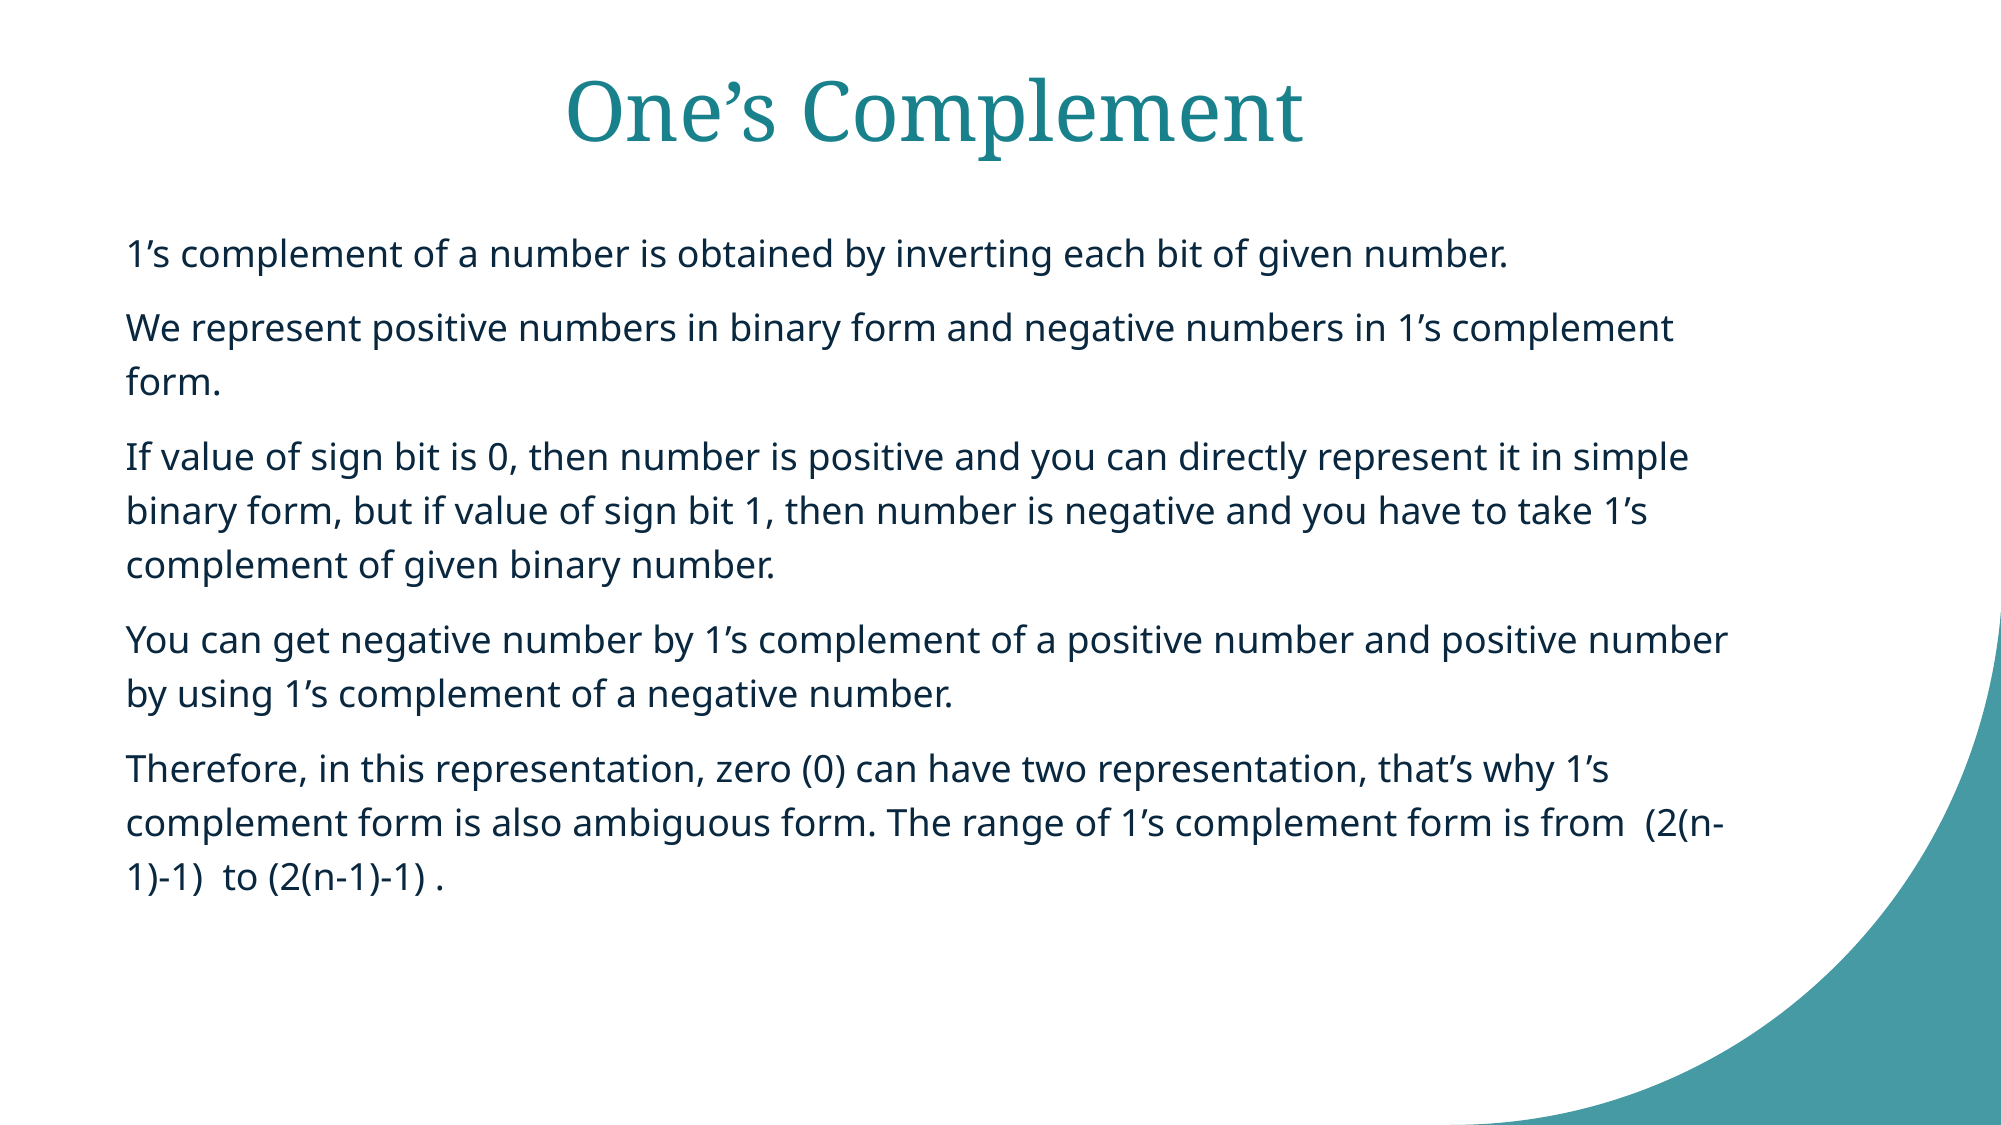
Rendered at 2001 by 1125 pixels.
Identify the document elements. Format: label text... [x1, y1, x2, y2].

title One’s Complement [121, 51, 1749, 169]
list 1’s complement of a number is obtained by inverting each bit of given number. We represent positive numbers in binary form and negative numbers in 1’s complement form. If value of sign bit is 0, then number is positive and you can directly represent it in simple binary form, but if value of sign bit 1, then number is negative and you have to take 1’s complement of given binary number. You can get negative number by 1’s complement of a positive number and positive number by using 1’s complement of a negative number. Therefore, in this representation, zero (0) can have two representation, that’s why 1’s complement form is also ambiguous form. The range of 1’s complement form is from (2(n-1)-1) to (2(n-1)-1) . [110, 213, 1749, 1033]
